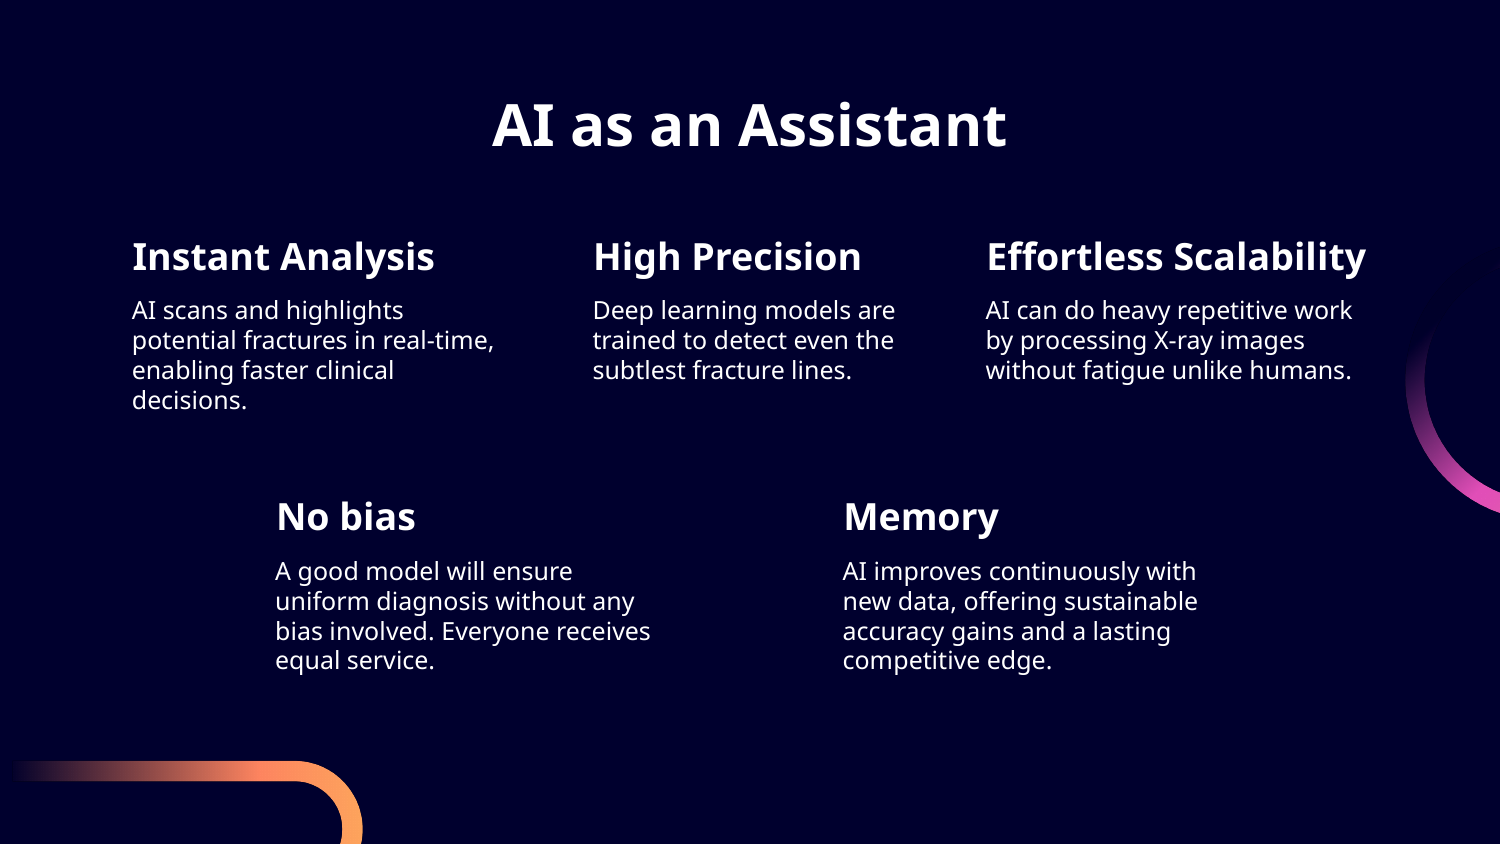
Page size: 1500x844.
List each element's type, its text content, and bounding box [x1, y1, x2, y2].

subtitle Instant Analysis [117, 172, 529, 293]
subtitle Effortless Scalability [971, 172, 1500, 293]
subtitle AI scans and highlights potential fractures in real-time, enabling faster clinical decisions. [116, 279, 529, 461]
subtitle AI improves continuously with new data, offering sustainable accuracy gains and a lasting competitive edge. [827, 540, 1240, 722]
subtitle High Precision [578, 172, 971, 293]
subtitle No bias [261, 433, 673, 553]
subtitle Memory [828, 433, 1240, 553]
subtitle AI can do heavy repetitive work by processing X-ray images without fatigue unlike humans. [970, 279, 1382, 461]
title AI as an Assistant [118, 72, 1382, 167]
picture [1, 741, 375, 844]
subtitle Deep learning models are trained to detect even the subtlest fracture lines. [577, 279, 970, 461]
subtitle A good model will ensure uniform diagnosis without any bias involved. Everyone receives equal service. [260, 540, 672, 722]
picture [1380, 293, 1500, 547]
